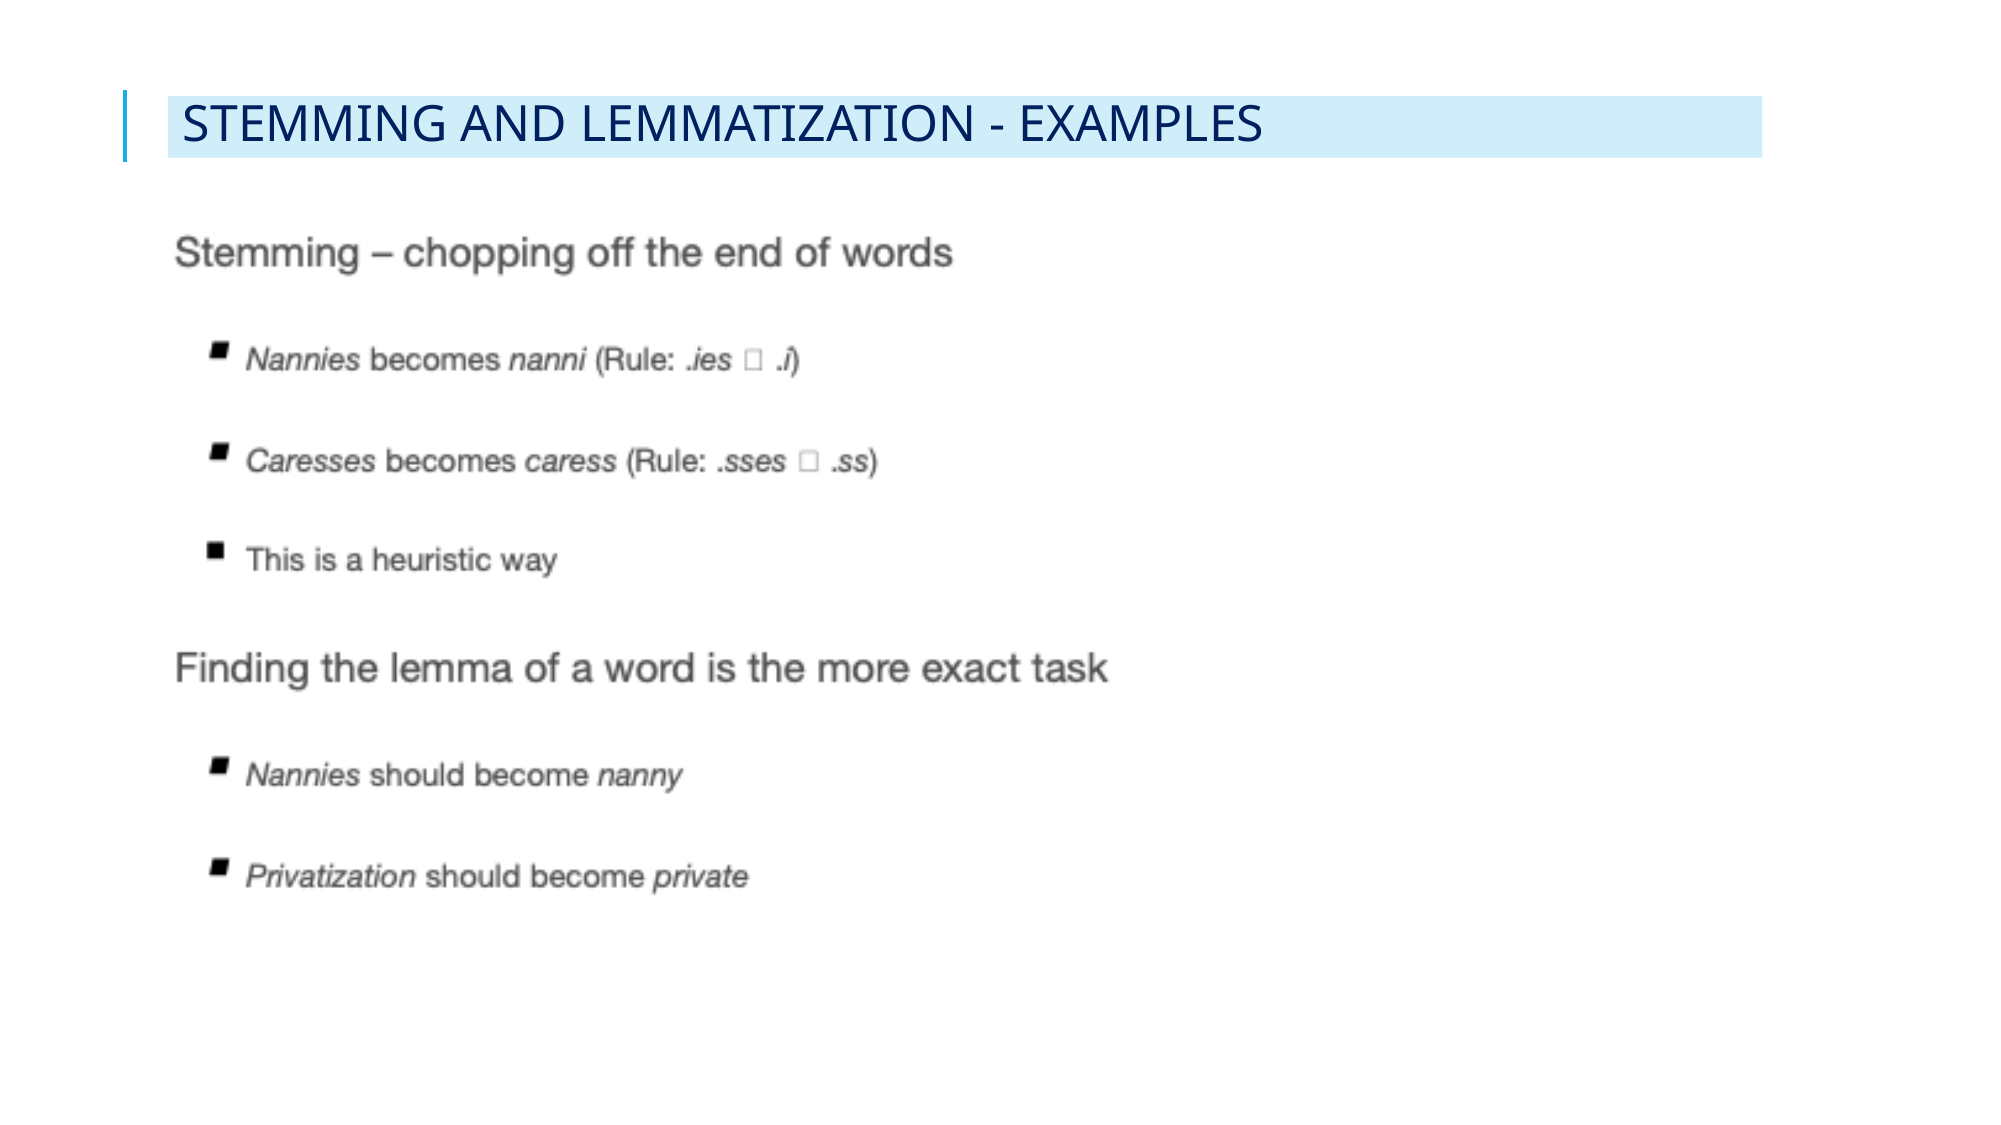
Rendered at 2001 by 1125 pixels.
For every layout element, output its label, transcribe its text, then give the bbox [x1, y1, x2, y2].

title STEMMING AND LEMMATIZATION - EXAMPLES [168, 96, 1763, 158]
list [167, 192, 1266, 931]
